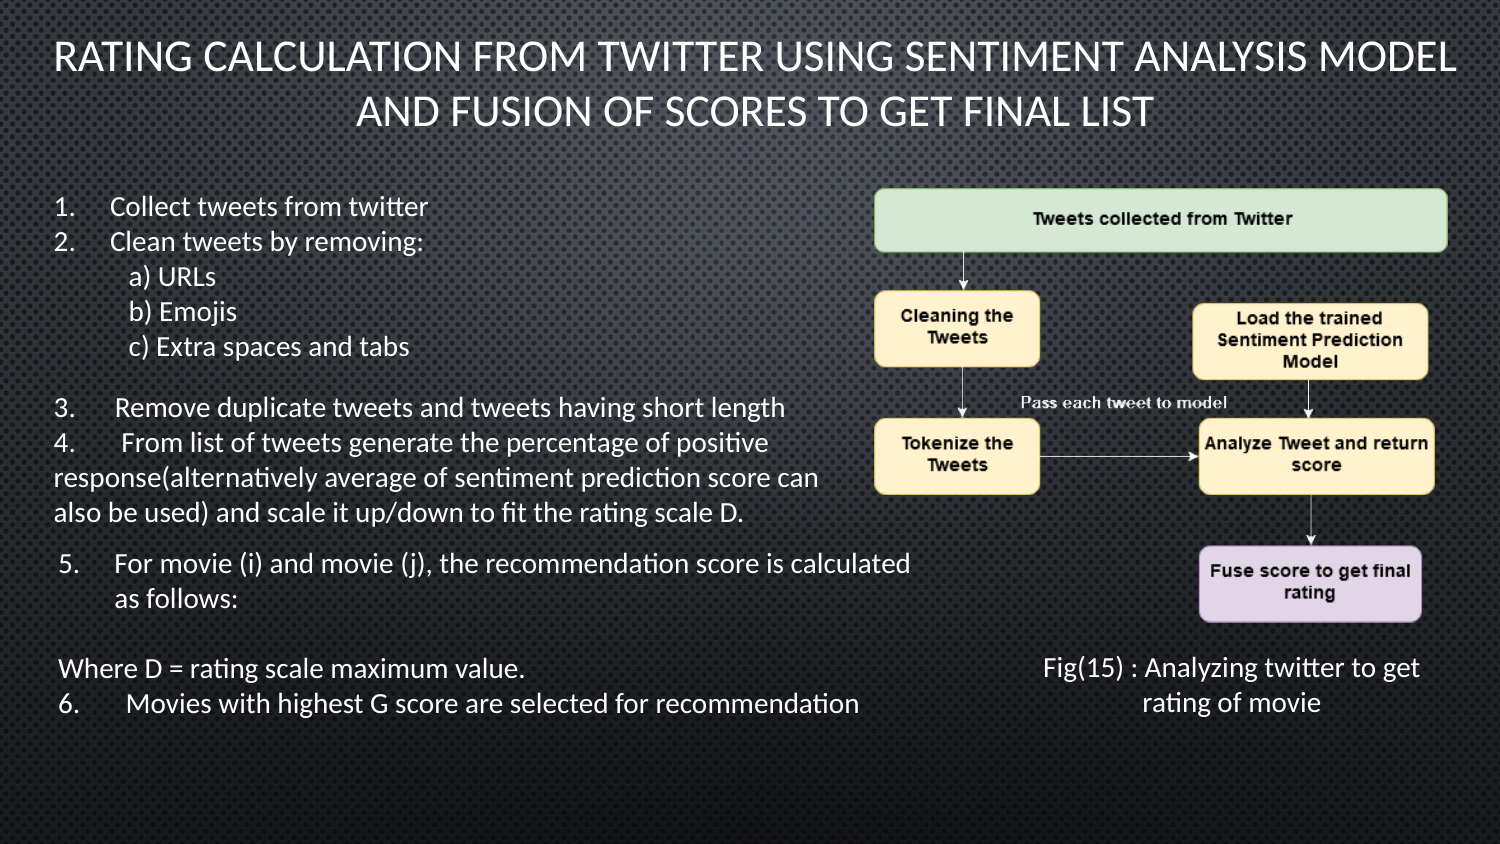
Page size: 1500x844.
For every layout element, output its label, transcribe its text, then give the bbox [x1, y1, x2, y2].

text_box 3. Remove duplicate tweets and tweets having short length 4. From list of tweets generate the percentage of positive response(alternatively average of sentiment prediction score can also be used) and scale it up/down to fit the rating scale D. [39, 380, 847, 536]
text_box Fig(15) : Analyzing twitter to get rating of movie [1016, 640, 1448, 726]
text_box Rating calculation from twitter using sentiment analysis model and fusion of scores to get final list [26, 18, 1485, 144]
text_box Collect tweets from twitter Clean tweets by removing: a) URLs b) Emojis c) Extra spaces and tabs [39, 180, 750, 370]
picture [873, 188, 1448, 623]
